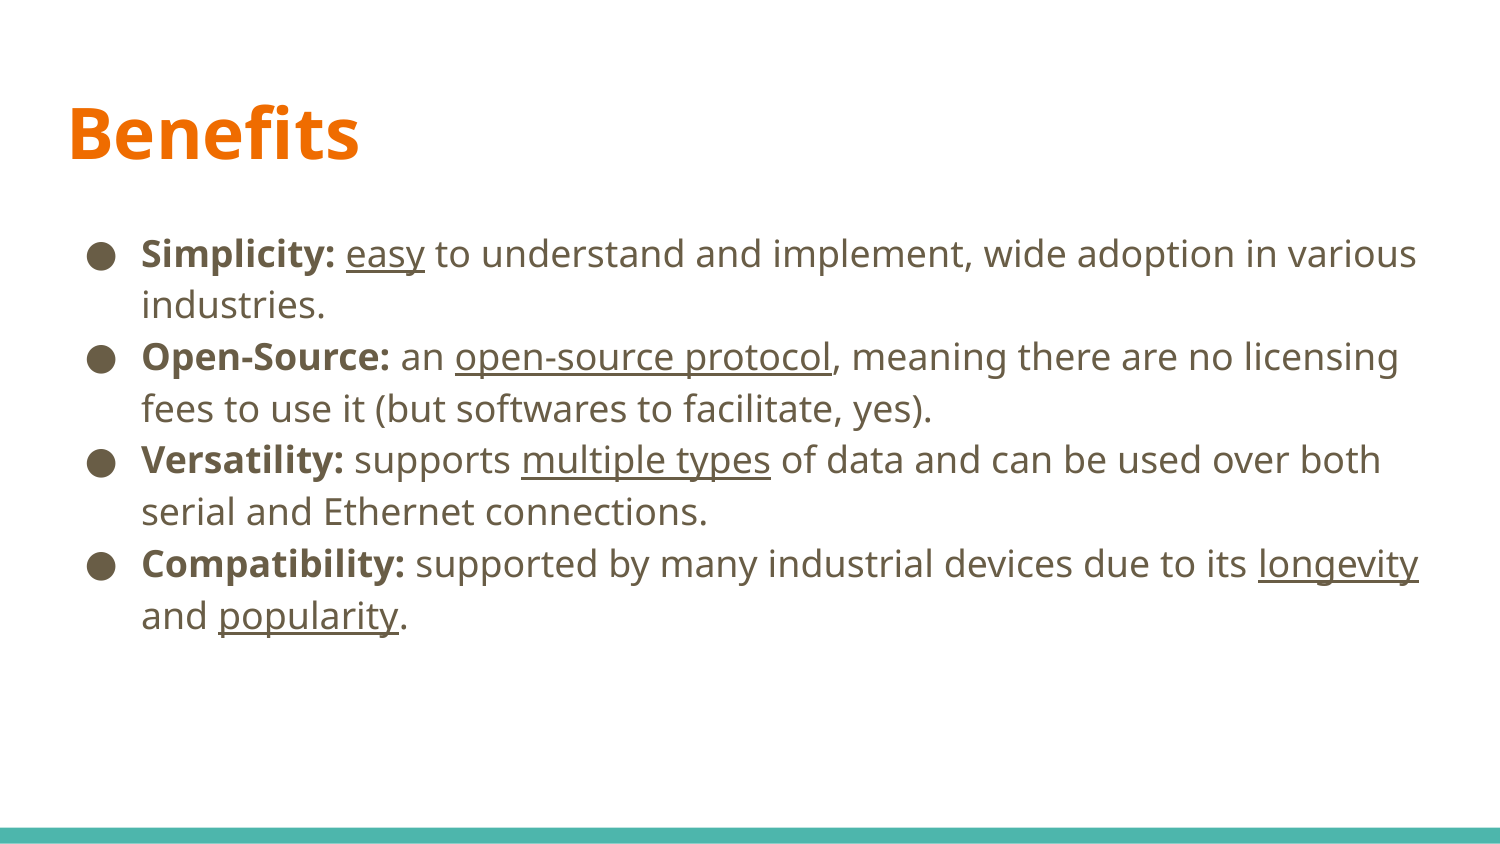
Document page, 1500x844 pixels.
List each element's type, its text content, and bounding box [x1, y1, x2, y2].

list Simplicity: easy to understand and implement, wide adoption in various industries. Open-Source: an open-source protocol, meaning there are no licensing fees to use it (but softwares to facilitate, yes). Versatility: supports multiple types of data and can be used over both serial and Ethernet connections. Compatibility: supported by many industrial devices due to its longevity and popularity. [51, 207, 1449, 750]
title Benefits [51, 72, 1449, 189]
